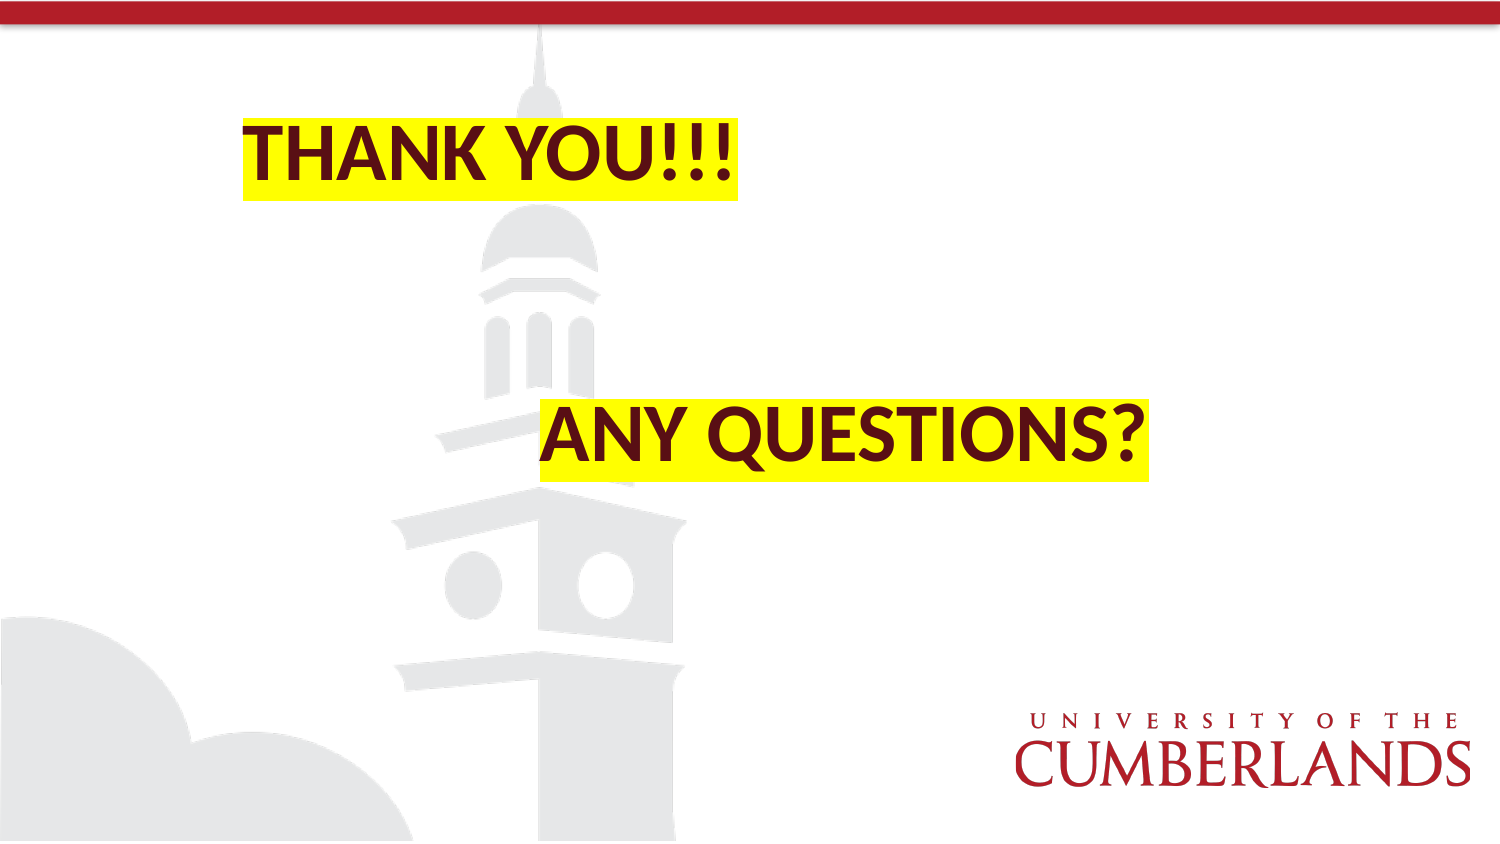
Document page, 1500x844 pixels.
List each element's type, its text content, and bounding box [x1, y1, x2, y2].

picture [1015, 712, 1471, 789]
text_box [0, 1, 1500, 25]
picture [0, 17, 687, 841]
text_box ANY QUESTIONS? [692, 377, 1212, 478]
text_box THANK YOU!!! [692, 96, 805, 197]
